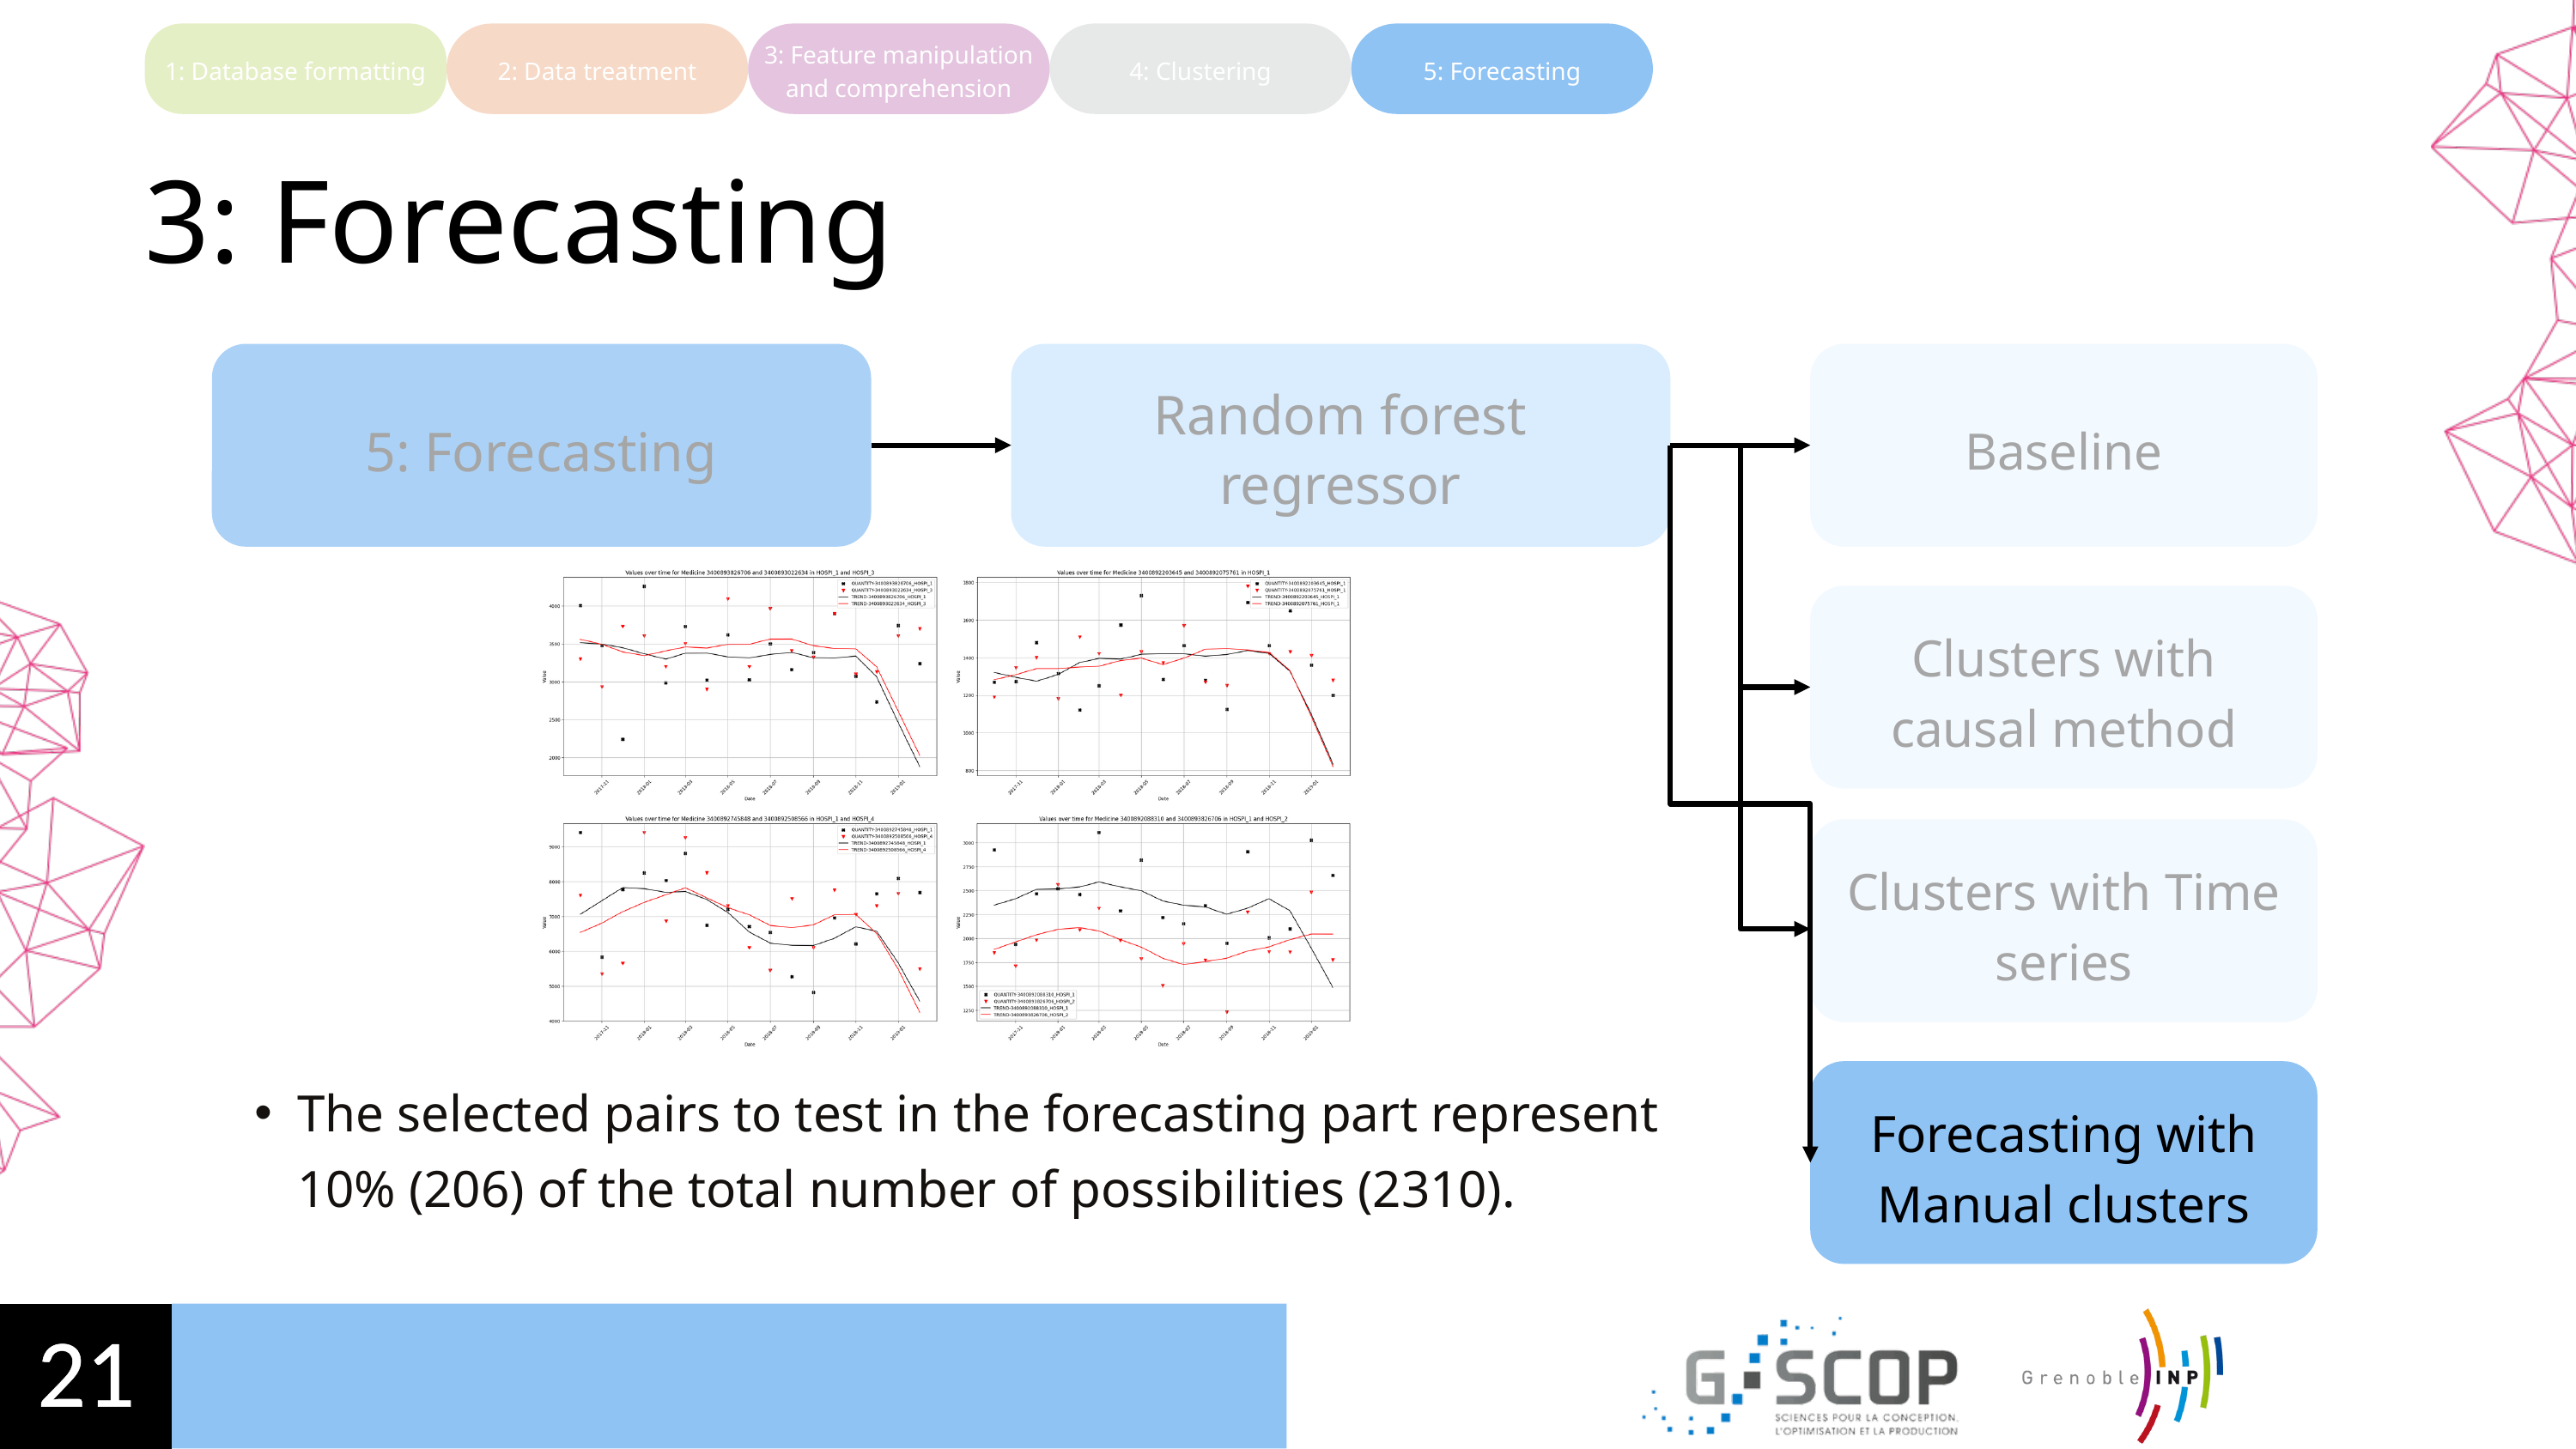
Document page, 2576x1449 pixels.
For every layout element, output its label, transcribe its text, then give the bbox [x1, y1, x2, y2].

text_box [1670, 445, 1811, 1163]
text_box [0, 592, 145, 1197]
text_box Forecasting with Manual clusters [1808, 1059, 2319, 1266]
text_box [144, 23, 1654, 114]
text_box 3: Forecasting [144, 125, 1905, 286]
text_box Clusters with causal method [1814, 584, 2319, 791]
text_box Random forest regressor [1009, 342, 1673, 549]
text_box Prévision [873, 452, 884, 472]
text_box [2431, 0, 2576, 565]
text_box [0, 1303, 1287, 1449]
text_box Clusters with Time series [1814, 817, 2319, 1024]
text_box Prévision [873, 401, 884, 443]
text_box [539, 567, 1353, 1050]
text_box Baseline [1808, 342, 2319, 549]
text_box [1636, 1308, 2224, 1444]
text_box The selected pairs to test in the forecasting part represent 10% (206) of the total number of possibilities (2310). [211, 1067, 1688, 1217]
text_box 5: Forecasting [210, 342, 873, 549]
